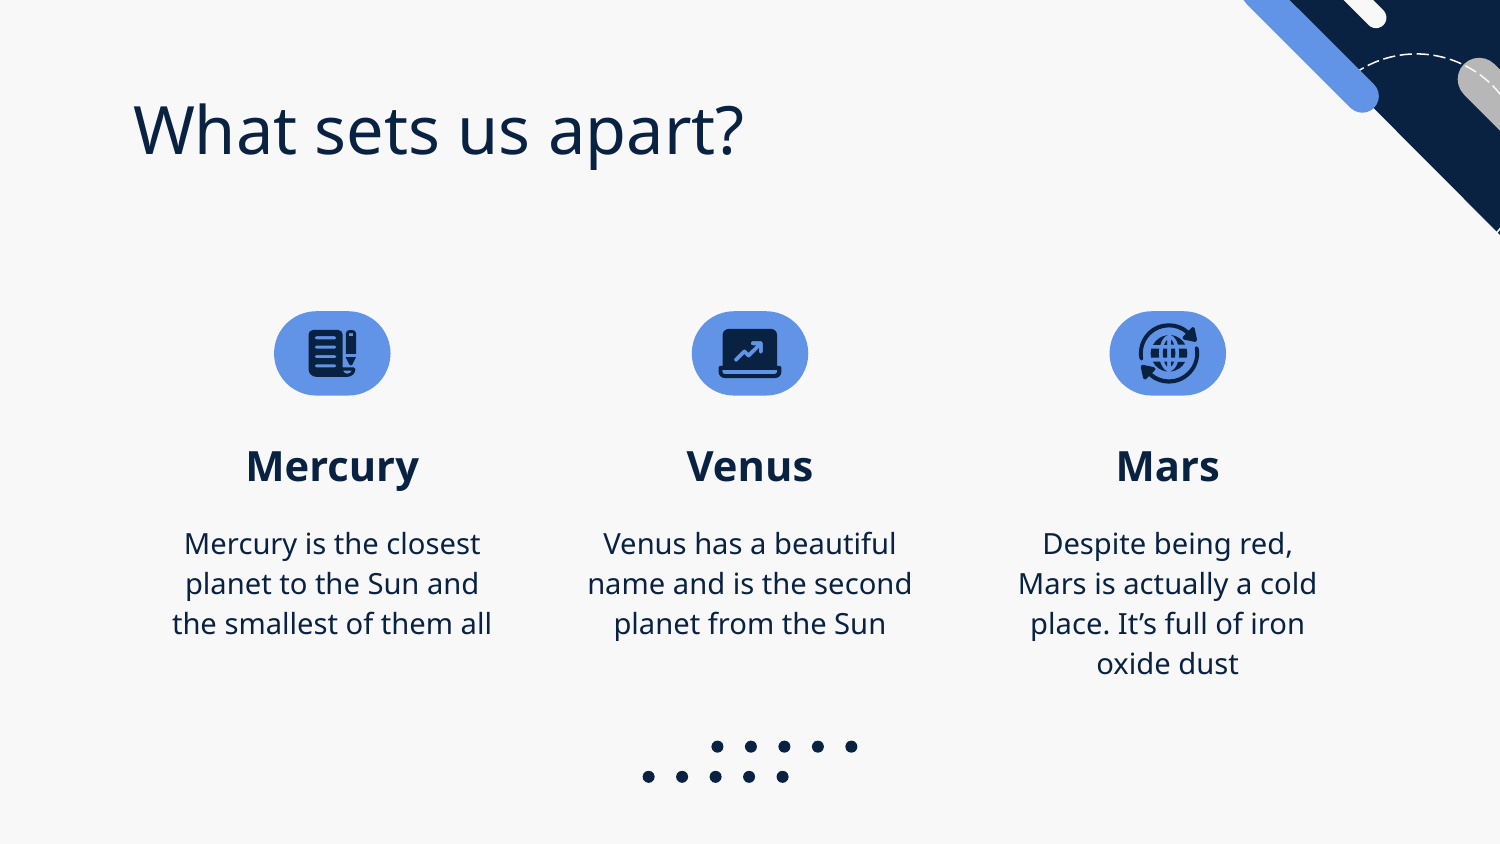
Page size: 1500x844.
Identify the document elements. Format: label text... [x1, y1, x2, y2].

subtitle Mars [989, 434, 1347, 505]
text_box [274, 311, 391, 396]
title What sets us apart? [118, 72, 1382, 167]
text_box [691, 311, 809, 396]
subtitle Venus [571, 434, 929, 505]
text_box [718, 328, 782, 379]
subtitle Venus has a beautiful name and is the second planet from the Sun [571, 505, 929, 648]
subtitle Mercury [153, 434, 511, 505]
subtitle Mercury is the closest planet to the Sun and the smallest of them all [153, 505, 511, 648]
text_box [1109, 311, 1227, 396]
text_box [308, 329, 357, 378]
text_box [1137, 322, 1201, 384]
subtitle Despite being red, Mars is actually a cold place. It’s full of iron oxide dust [989, 505, 1347, 648]
